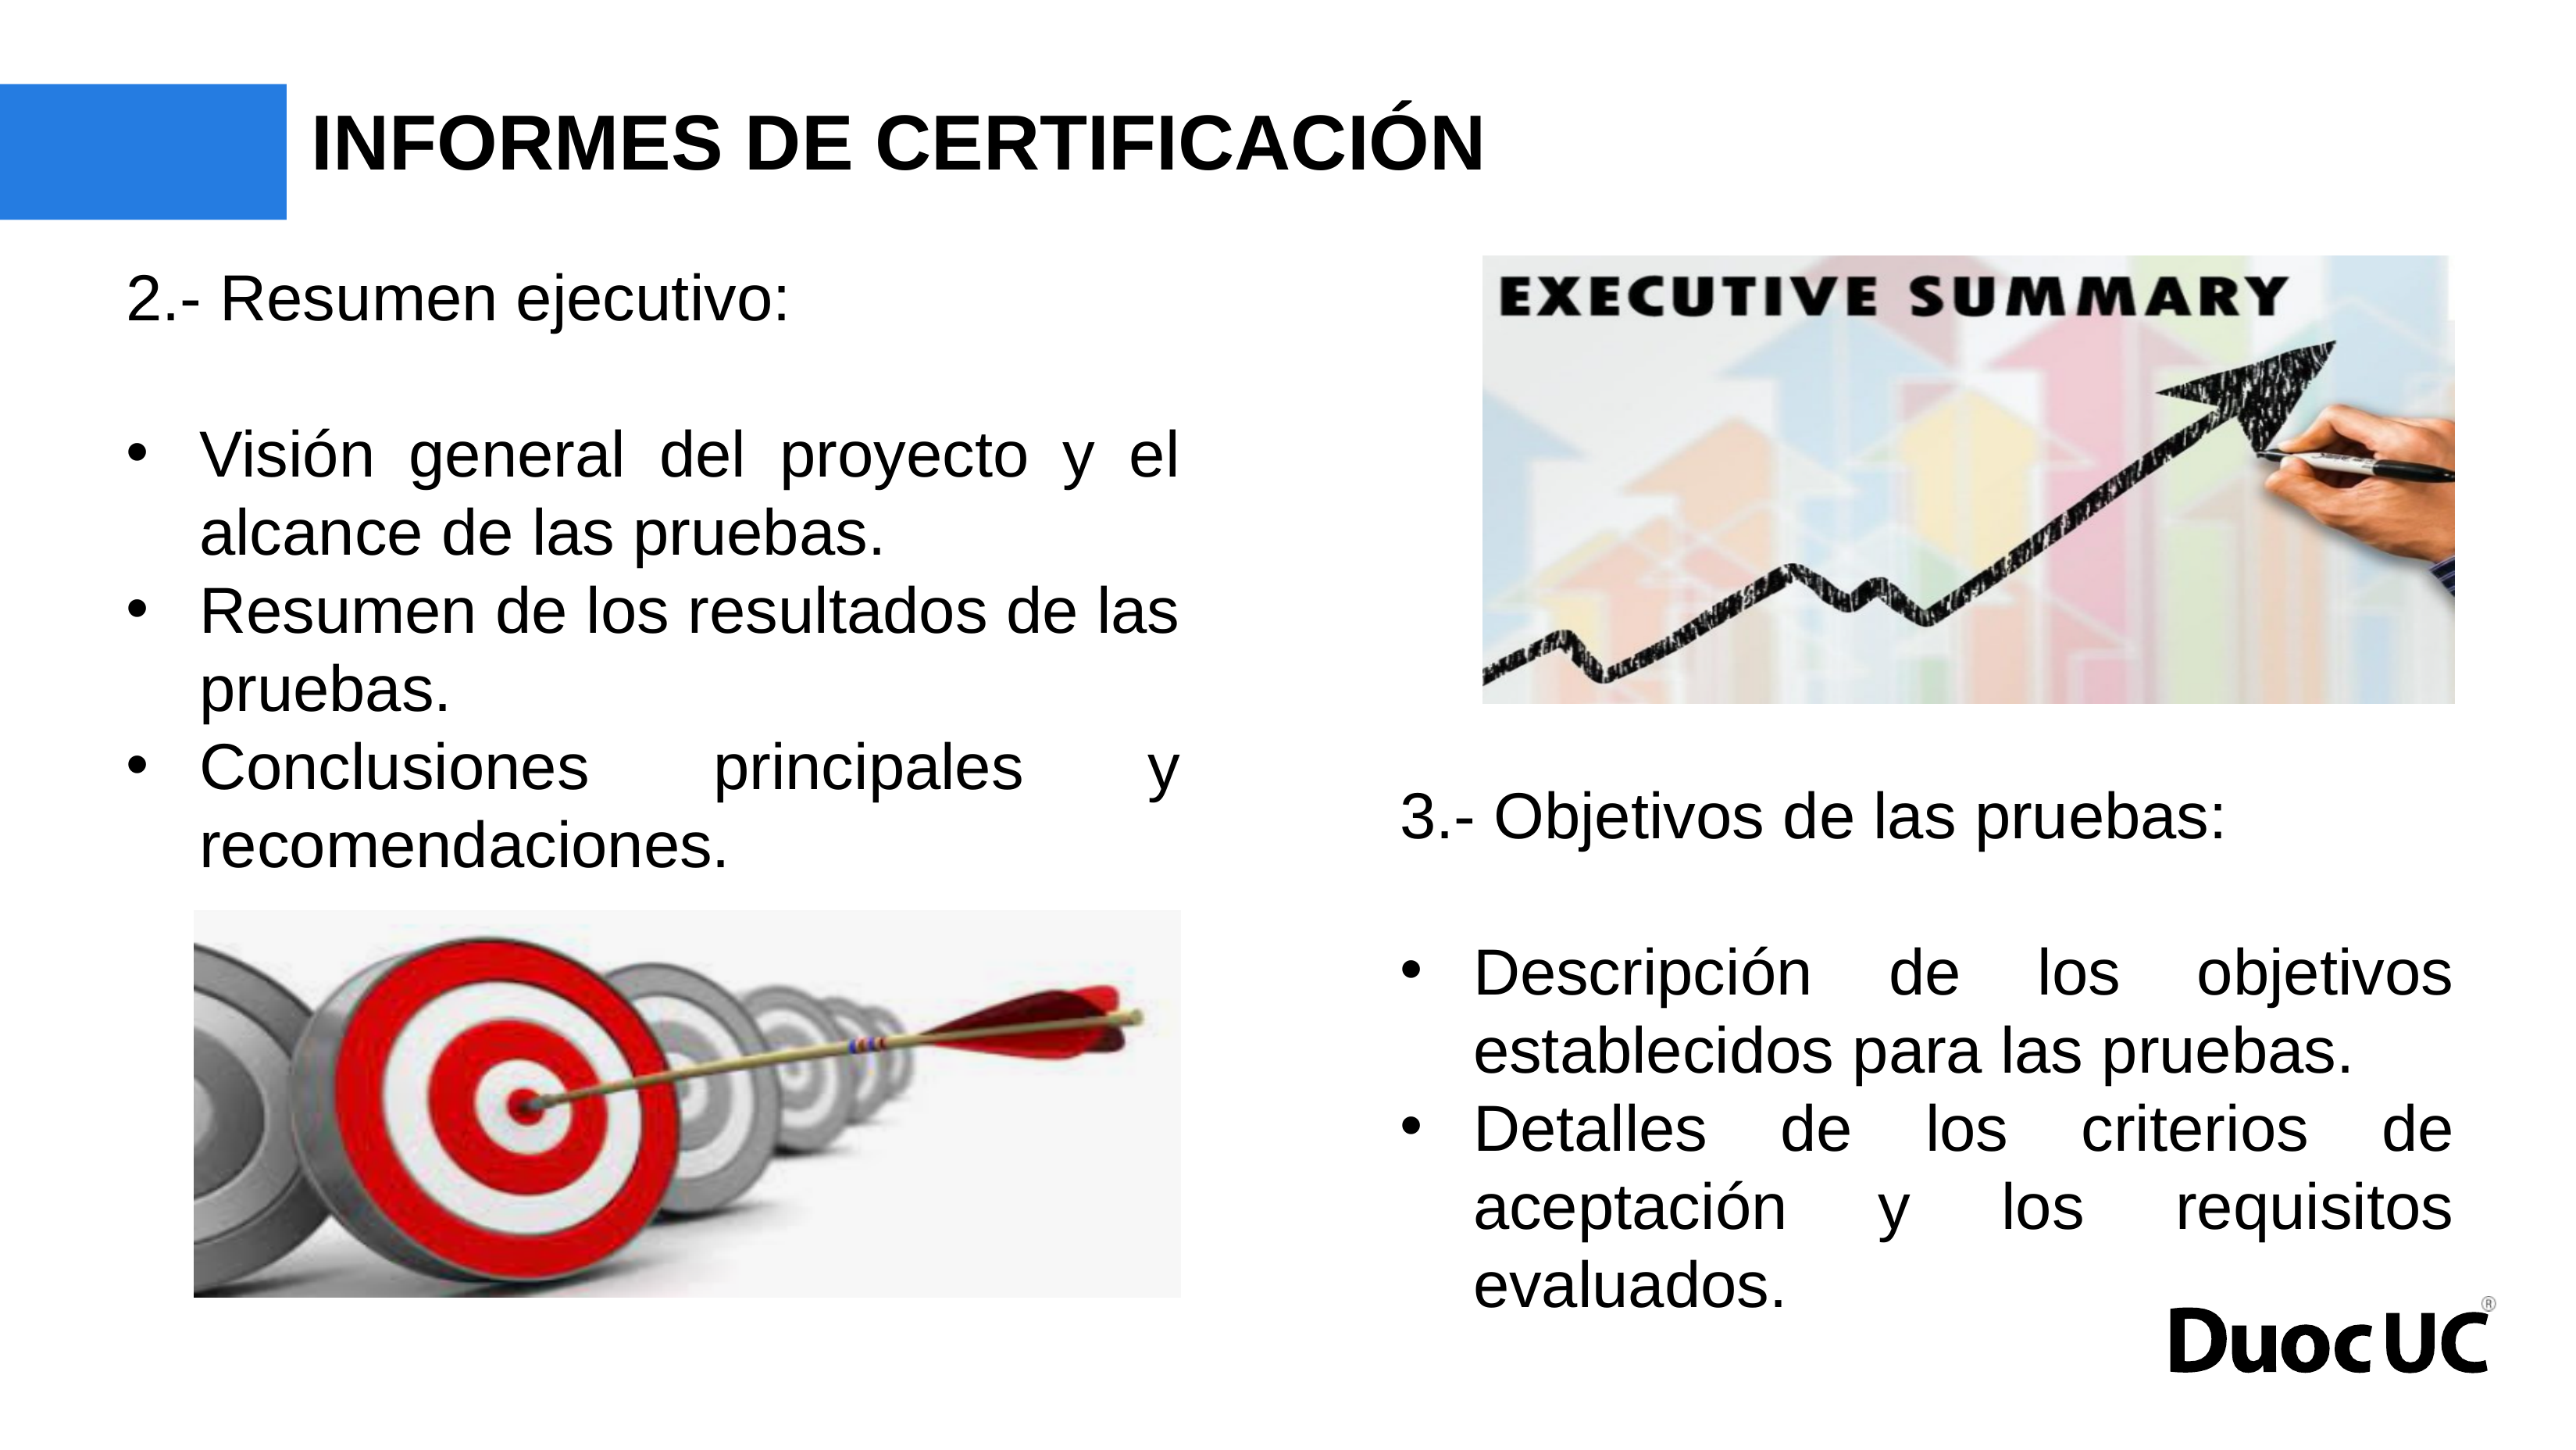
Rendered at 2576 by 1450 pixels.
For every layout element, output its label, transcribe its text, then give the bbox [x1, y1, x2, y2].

text_box 3.- Objetivos de las pruebas: Descripción de los objetivos establecidos para las pruebas. Detalles de los criterios de aceptación y los requisitos evaluados. [1400, 773, 2455, 1321]
picture [2481, 1296, 2496, 1312]
text_box 2.- Resumen ejecutivo: Visión general del proyecto y el alcance de las pruebas. Resumen de los resultados de las pruebas. Conclusiones principales y recomendaciones. [126, 255, 1181, 881]
title INFORMES DE CERTIFICACIÓN [311, 91, 2489, 187]
picture [194, 909, 1181, 1298]
picture [1482, 255, 2455, 705]
